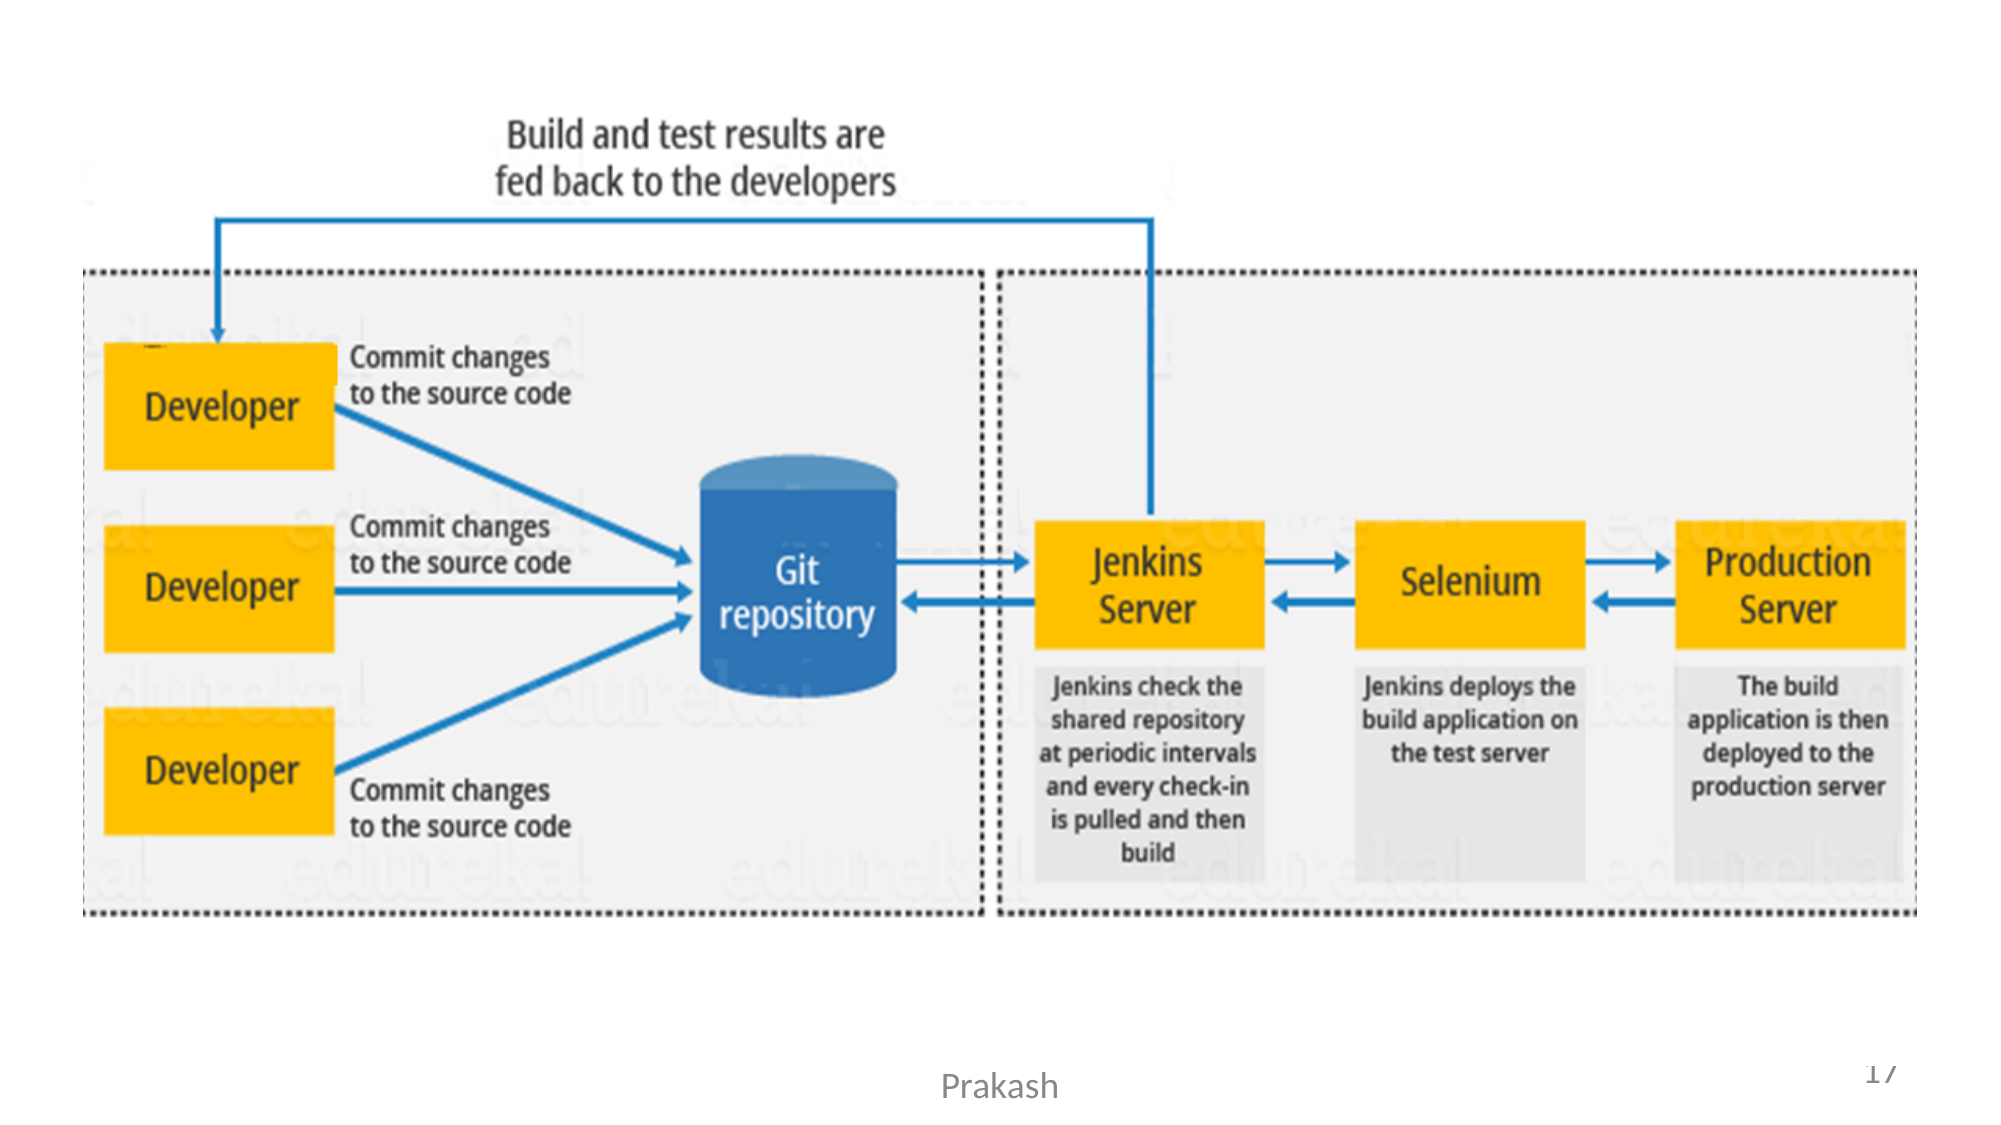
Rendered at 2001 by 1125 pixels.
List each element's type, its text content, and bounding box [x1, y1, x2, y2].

picture [83, 59, 1917, 1066]
slide_number 17 [1440, 1074, 1900, 1103]
footer Prakash [680, 1074, 1320, 1103]
